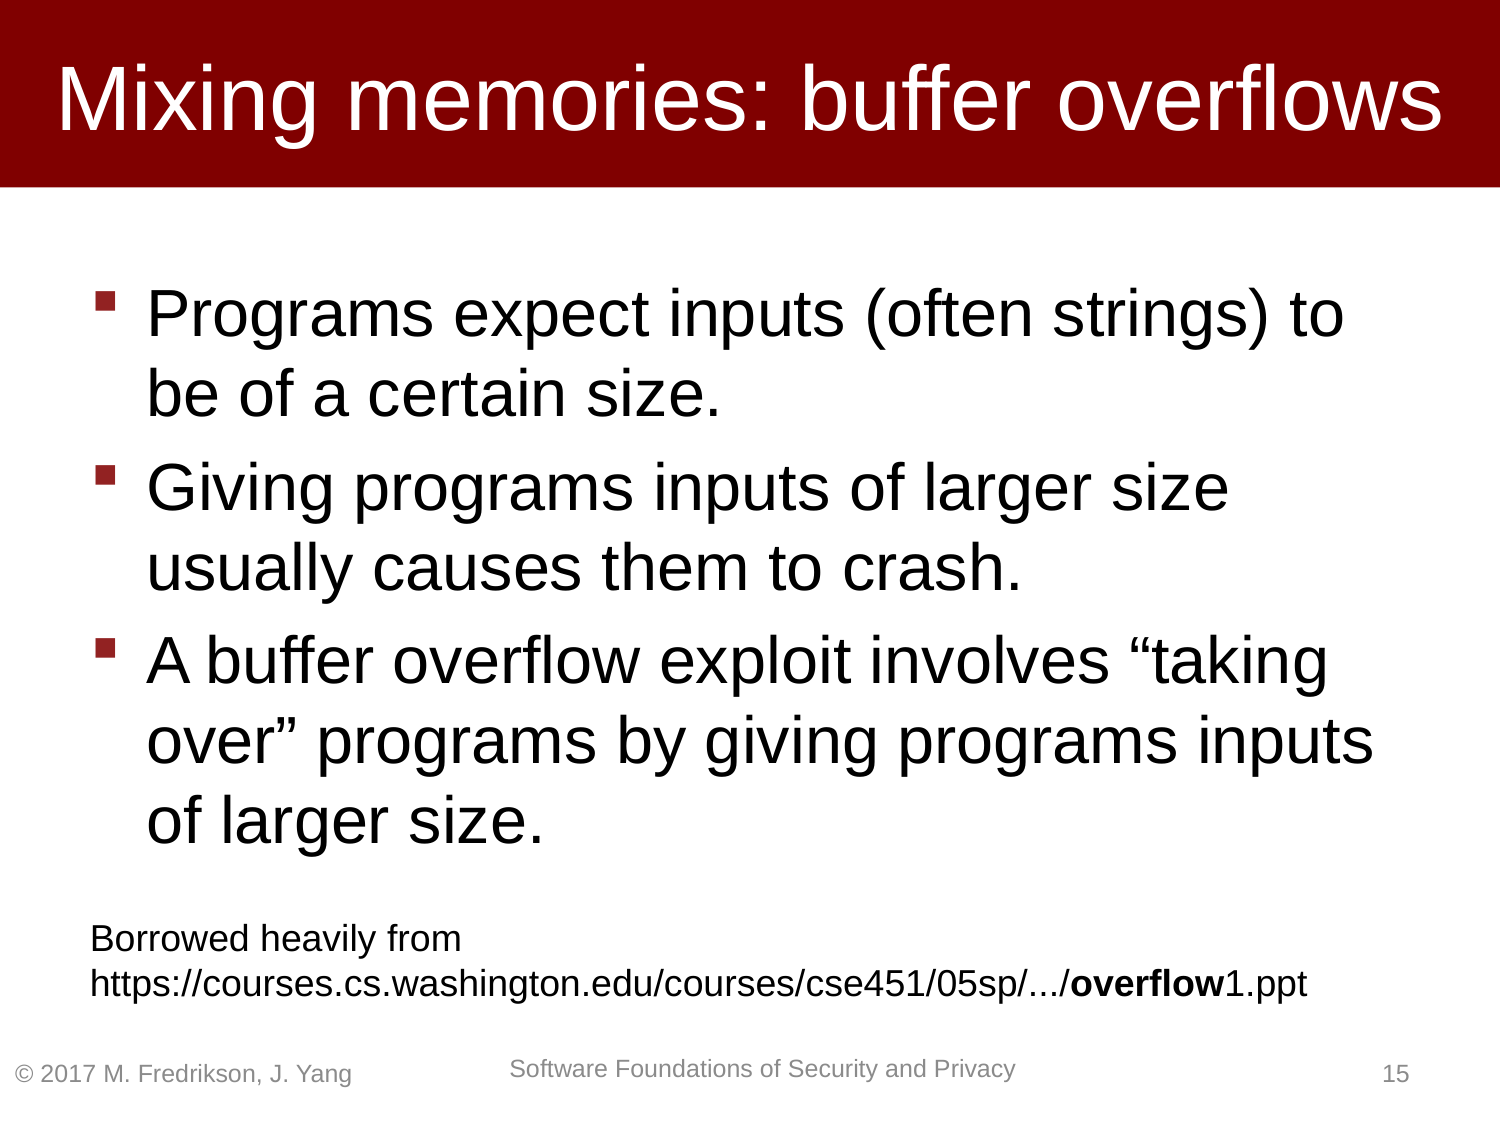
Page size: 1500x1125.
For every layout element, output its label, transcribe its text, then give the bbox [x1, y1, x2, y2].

list Programs expect inputs (often strings) to be of a certain size. Giving programs inputs of larger size usually causes them to crash. A buffer overflow exploit involves “taking over” programs by giving programs inputs of larger size. [75, 262, 1425, 907]
text_box Borrowed heavily from https://courses.cs.washington.edu/courses/cse451/05sp/.../overflow1.ppt [74, 907, 1425, 1012]
footer © 2017 M. Fredrikson, J. Yang [0, 1042, 475, 1103]
title Mixing memories: buffer overflows [0, 0, 1500, 188]
slide_number 14 [1074, 1042, 1425, 1103]
